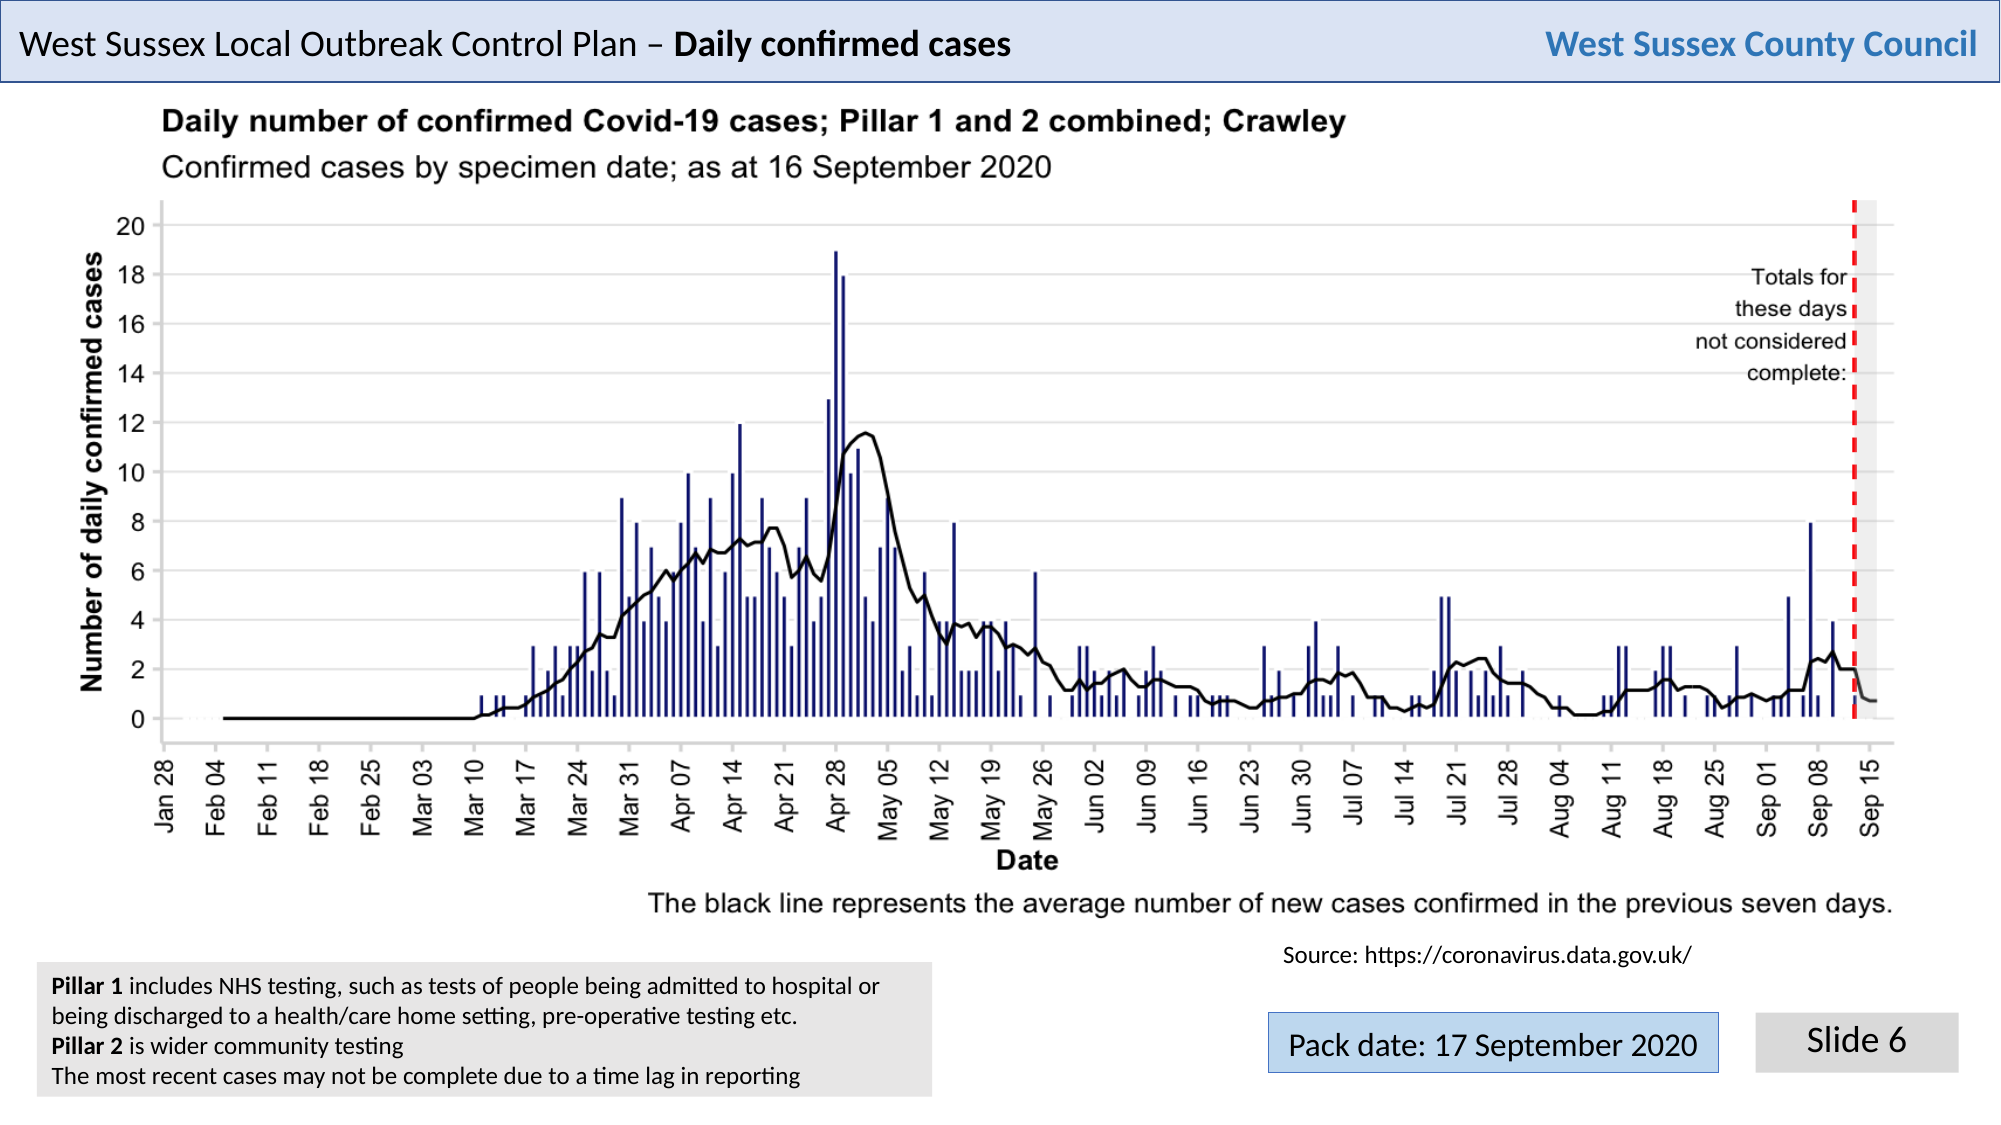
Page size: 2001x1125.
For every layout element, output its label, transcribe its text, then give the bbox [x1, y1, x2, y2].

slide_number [1268, 1012, 1719, 1073]
list Source: https://coronavirus.data.gov.uk/ [1268, 935, 1912, 995]
list Slide 6 [1755, 1012, 1959, 1073]
picture [63, 91, 1912, 935]
